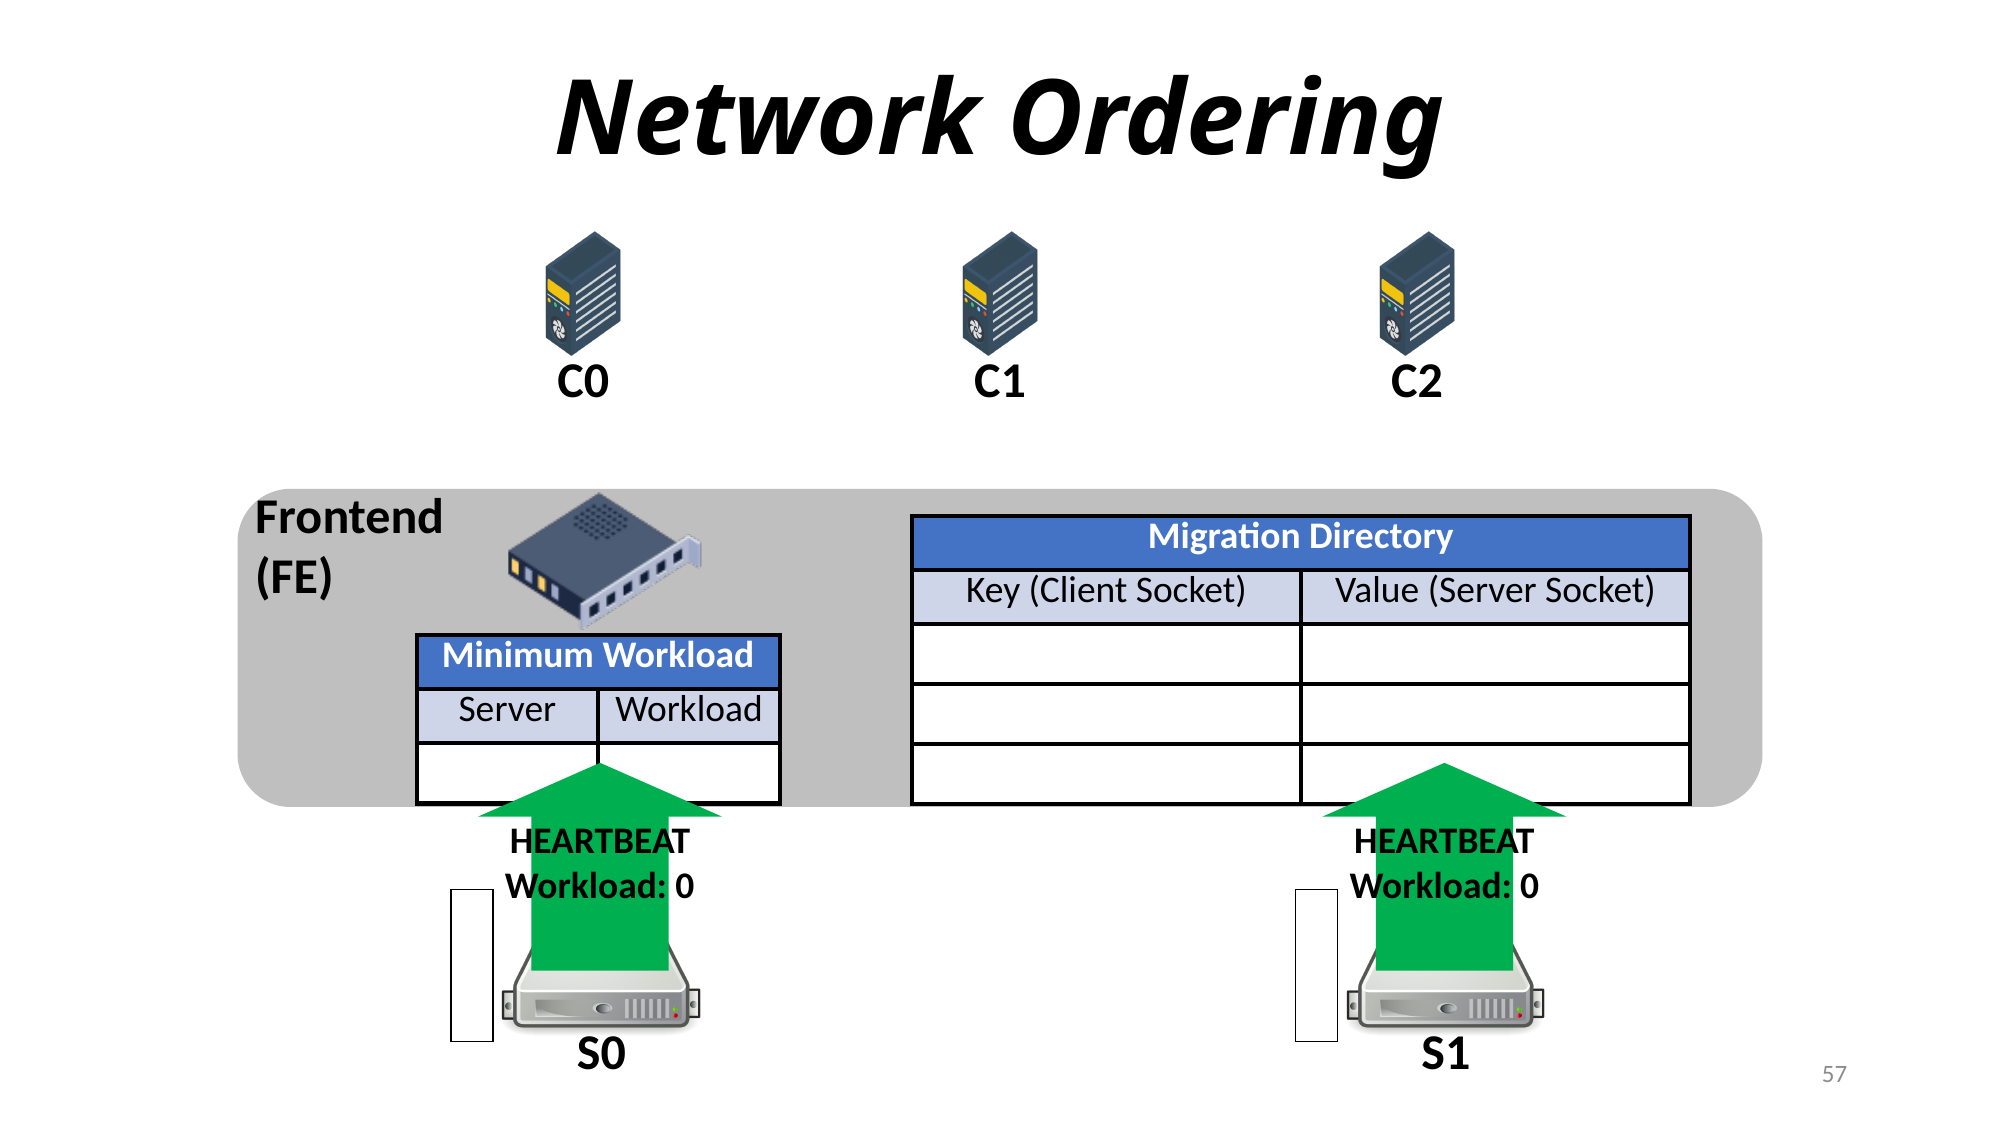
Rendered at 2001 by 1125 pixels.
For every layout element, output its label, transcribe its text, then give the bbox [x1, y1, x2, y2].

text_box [401, 762, 1643, 971]
text_box Network Ordering [0, 11, 2000, 230]
slide_number 57 [1412, 1042, 1863, 1103]
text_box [237, 440, 1763, 807]
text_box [502, 226, 1498, 416]
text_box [451, 971, 1549, 1096]
